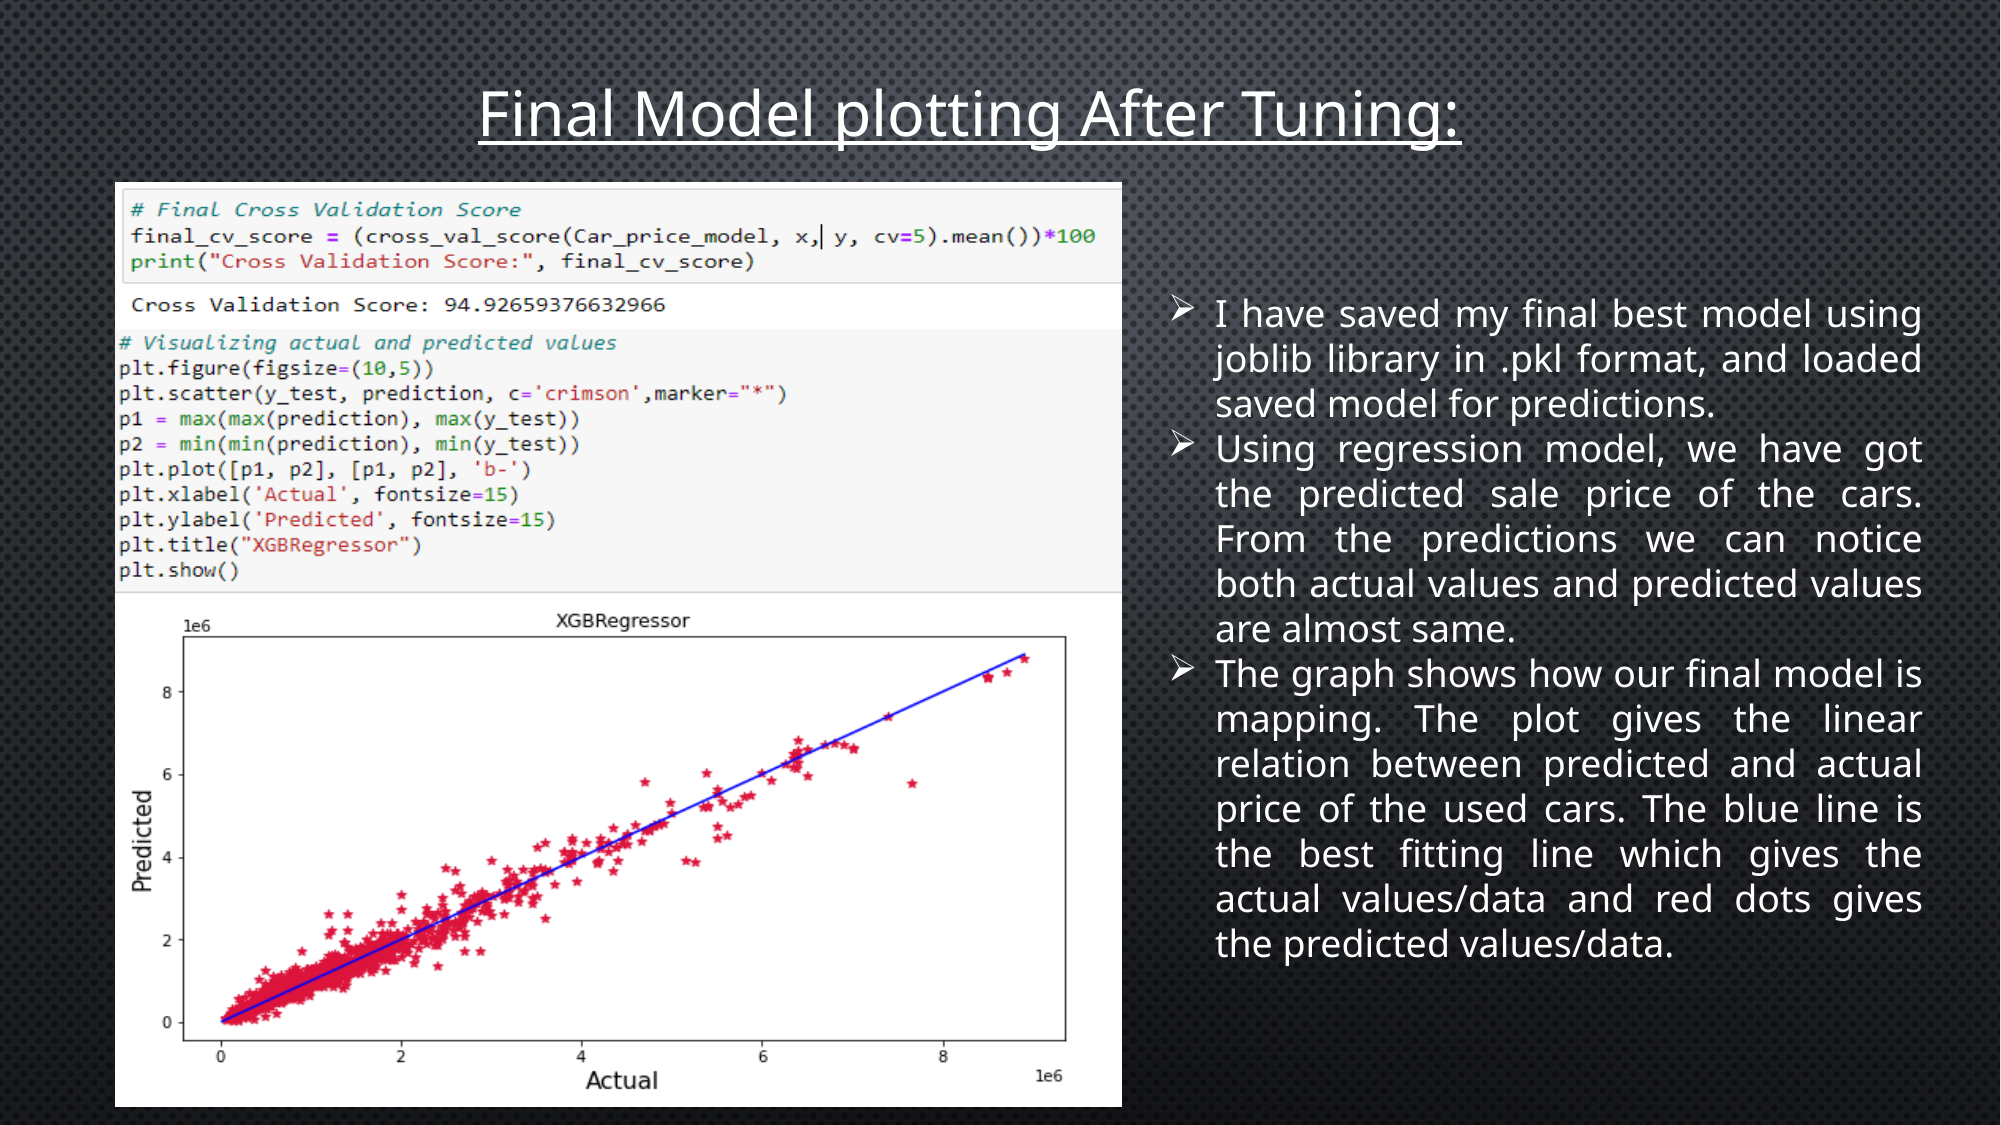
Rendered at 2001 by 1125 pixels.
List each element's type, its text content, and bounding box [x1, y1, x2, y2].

text_box I have saved my final best model using joblib library in .pkl format, and loaded saved model for predictions. Using regression model, we have got the predicted sale price of the cars. From the predictions we can notice both actual values and predicted values are almost same. The graph shows how our final model is mapping. The plot gives the linear relation between predicted and actual price of the used cars. The blue line is the best fitting line which gives the actual values/data and red dots gives the predicted values/data. [1153, 282, 1939, 973]
picture [114, 182, 1122, 1107]
text_box Final Model plotting After Tuning: [82, 66, 1858, 156]
